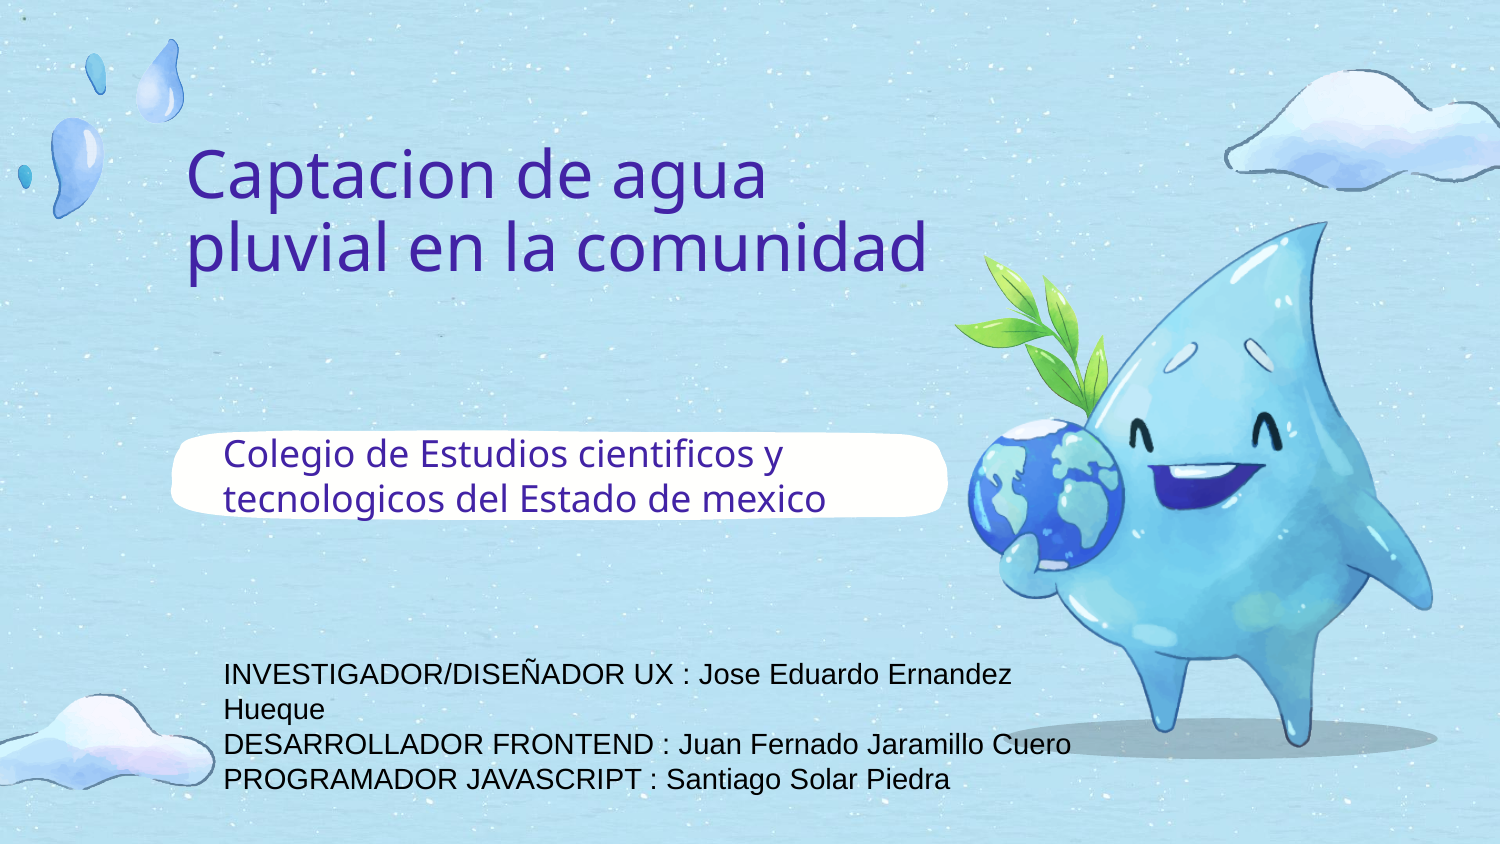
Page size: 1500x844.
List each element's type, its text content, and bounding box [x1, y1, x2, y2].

subtitle Colegio de Estudios cientificos y tecnologicos del Estado de mexico [207, 441, 917, 509]
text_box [7, 27, 214, 236]
title Captacion de agua pluvial en la comunidad [170, 3, 986, 424]
text_box [170, 430, 917, 521]
picture [0, 0, 1500, 844]
text_box INVESTIGADOR/DISEÑADOR UX : Jose Eduardo Ernandez Hueque DESARROLLADOR FRONTEND : Juan Fernado Jaramillo Cuero PROGRAMADOR JAVASCRIPT : Santiago Solar Piedra [208, 648, 1139, 803]
